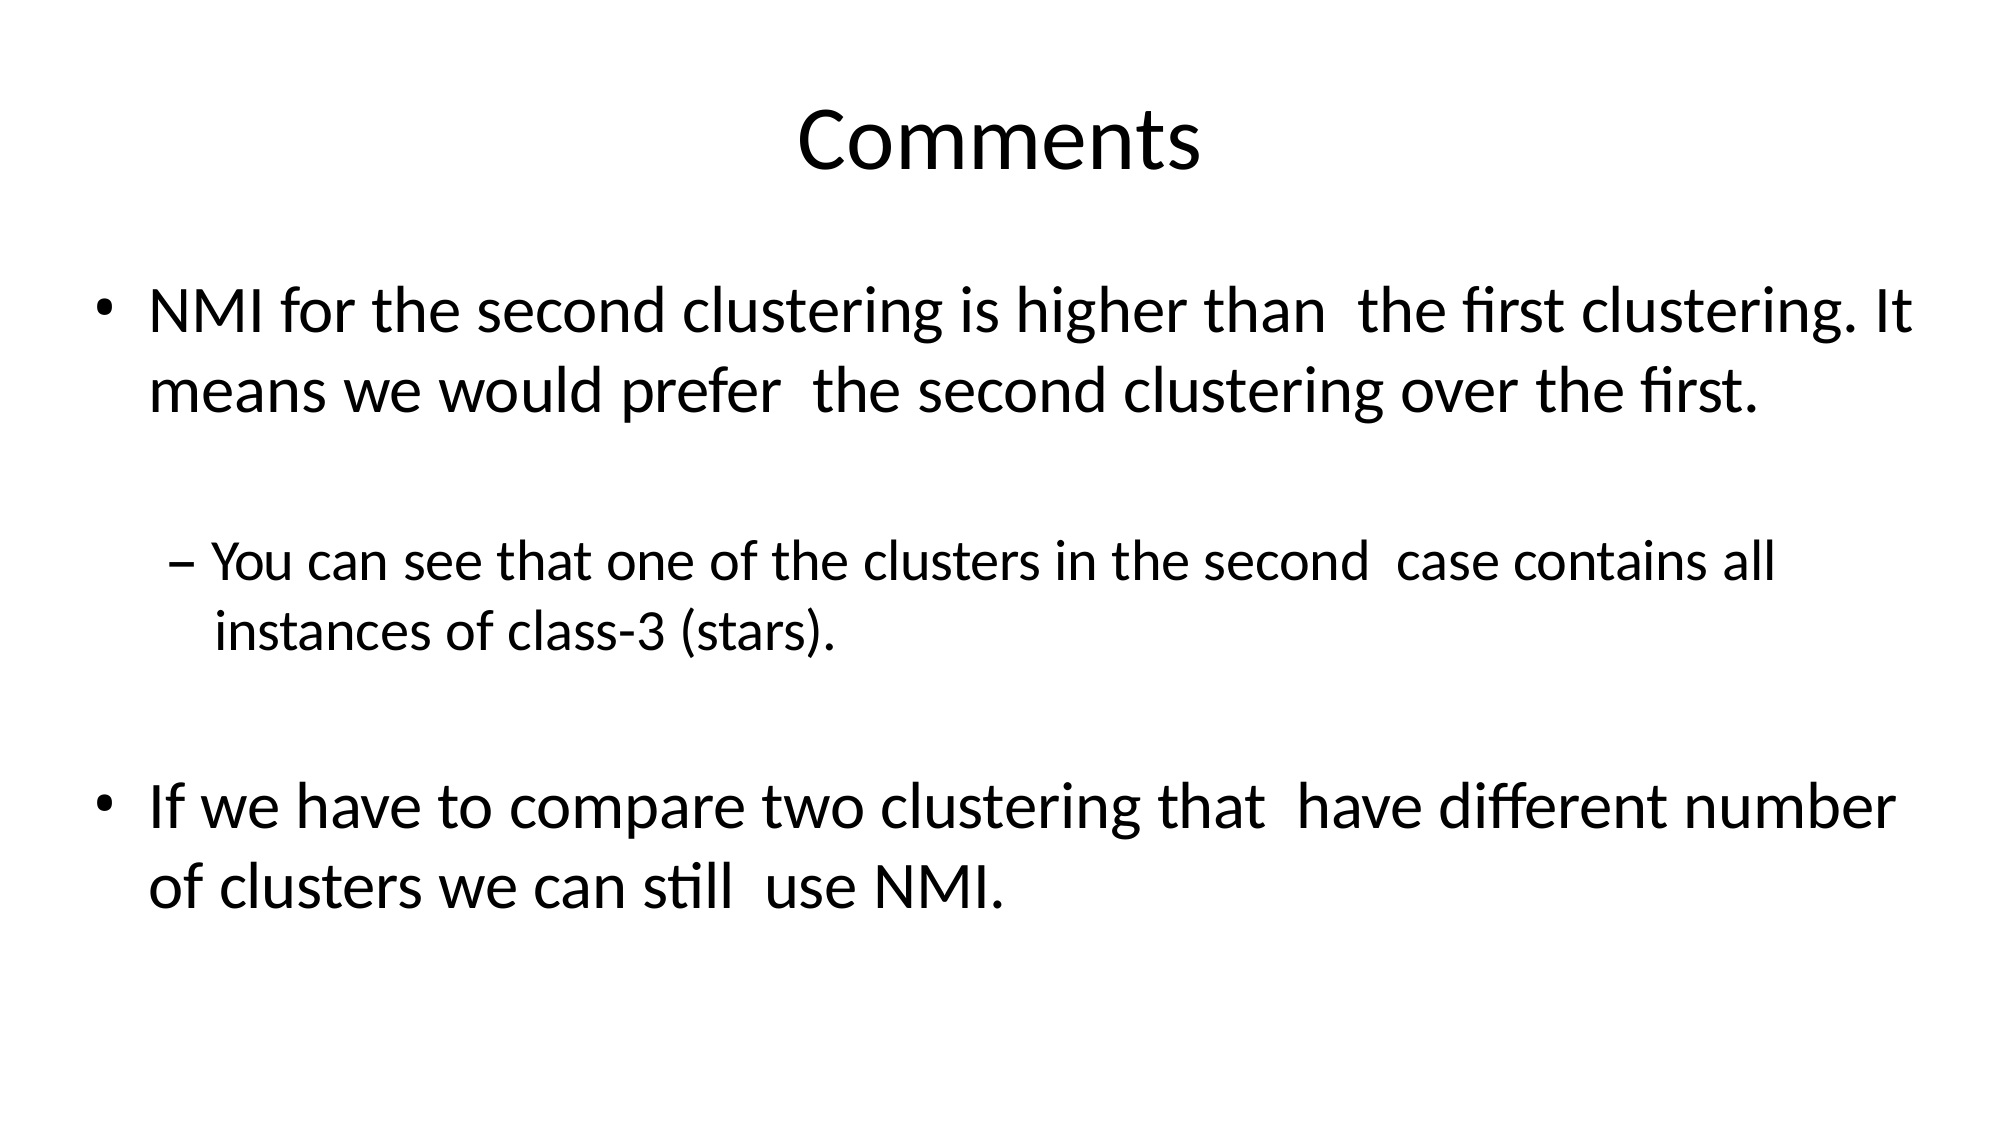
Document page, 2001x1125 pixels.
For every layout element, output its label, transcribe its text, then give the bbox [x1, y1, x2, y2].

title Comments [795, 75, 1204, 263]
text_box NMI for the second clustering is higher than the first clustering. It means we would prefer the second clustering over the first. – You can see that one of the clusters in the second case contains all instances of class-3 (stars). If we have to compare two clustering that have different number of clusters we can still use NMI. [90, 263, 1957, 922]
